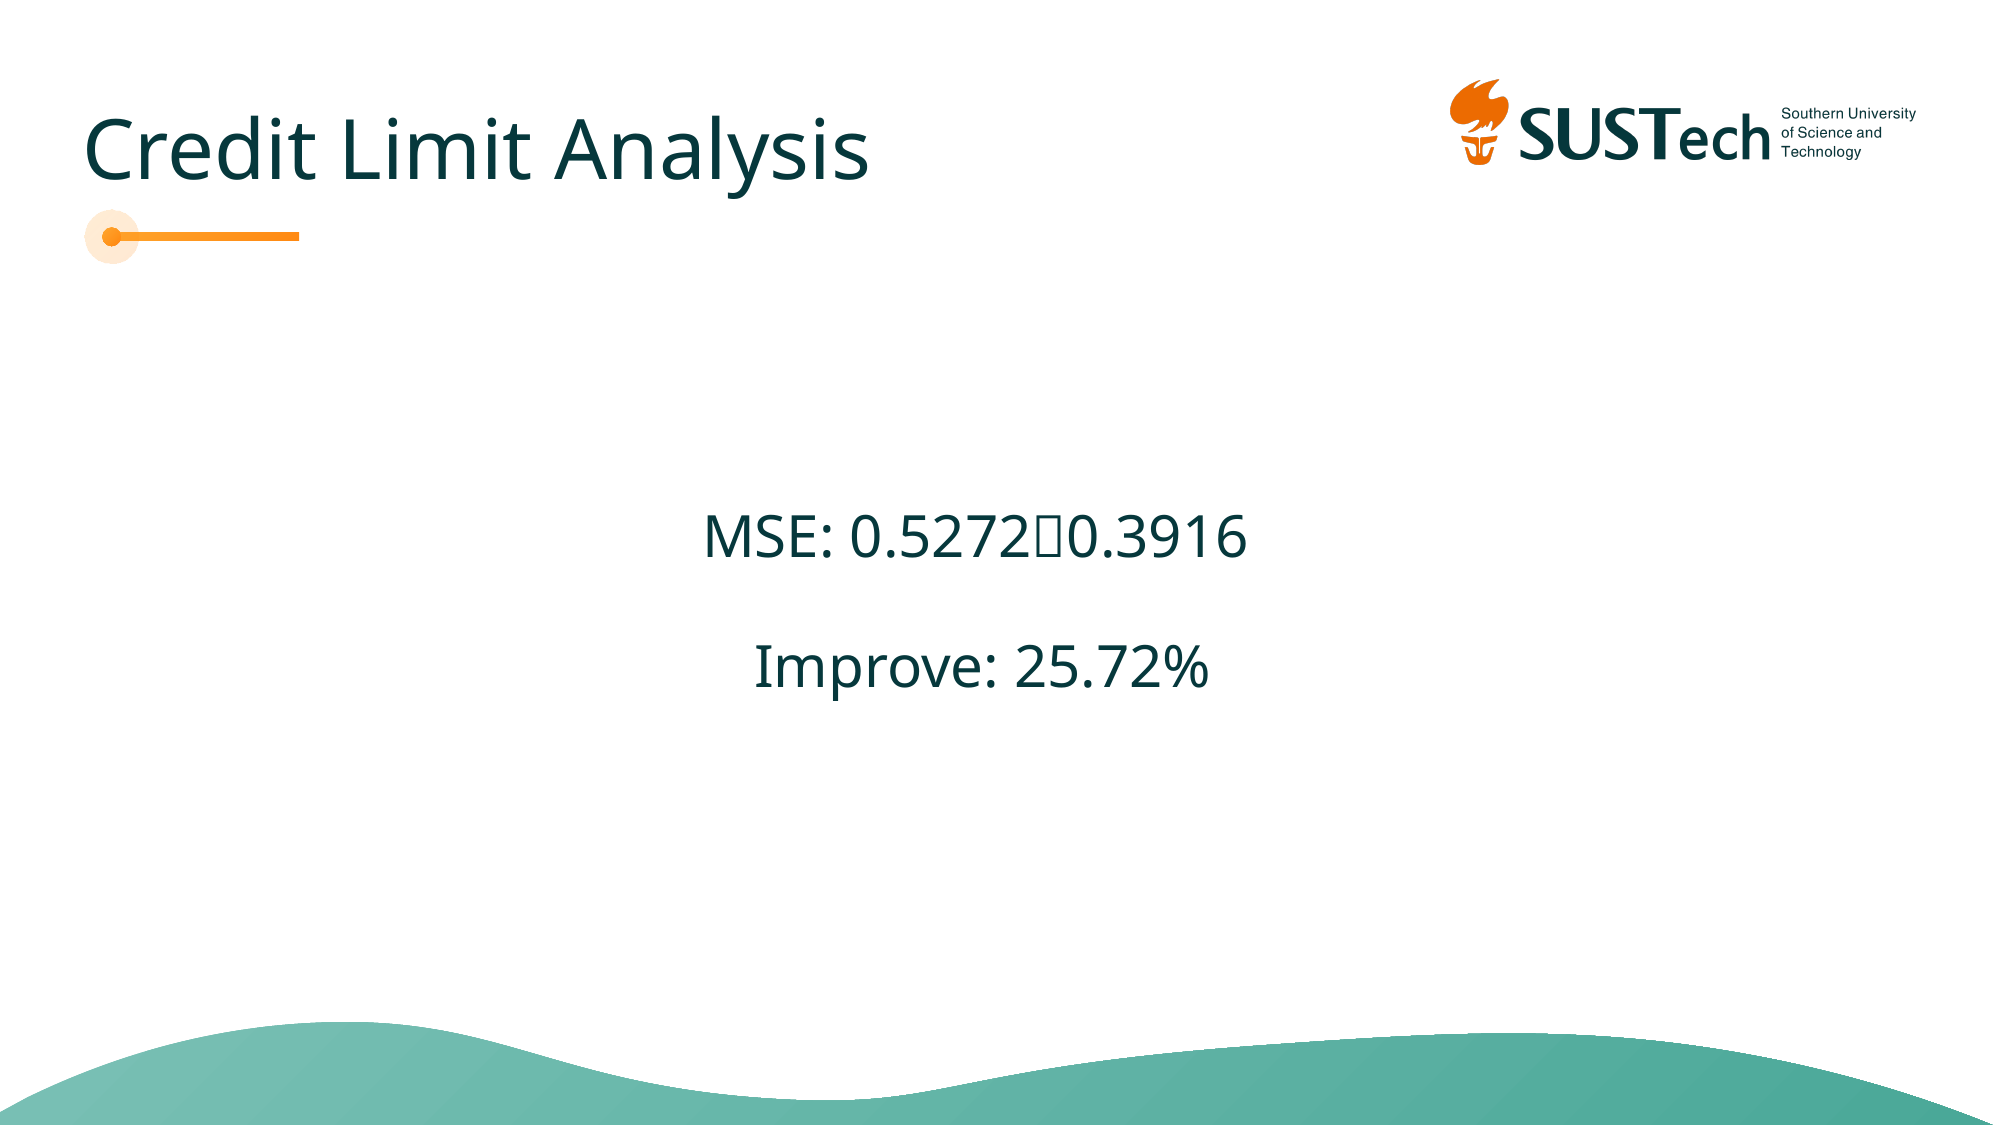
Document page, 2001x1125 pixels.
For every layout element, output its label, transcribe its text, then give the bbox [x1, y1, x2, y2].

picture [1450, 79, 1916, 165]
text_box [84, 209, 300, 264]
text_box MSE: 0.52720.3916 Improve: 25.72% [67, 457, 1899, 707]
text_box Credit Limit Analysis [67, 88, 1409, 204]
picture [0, 892, 2000, 1125]
